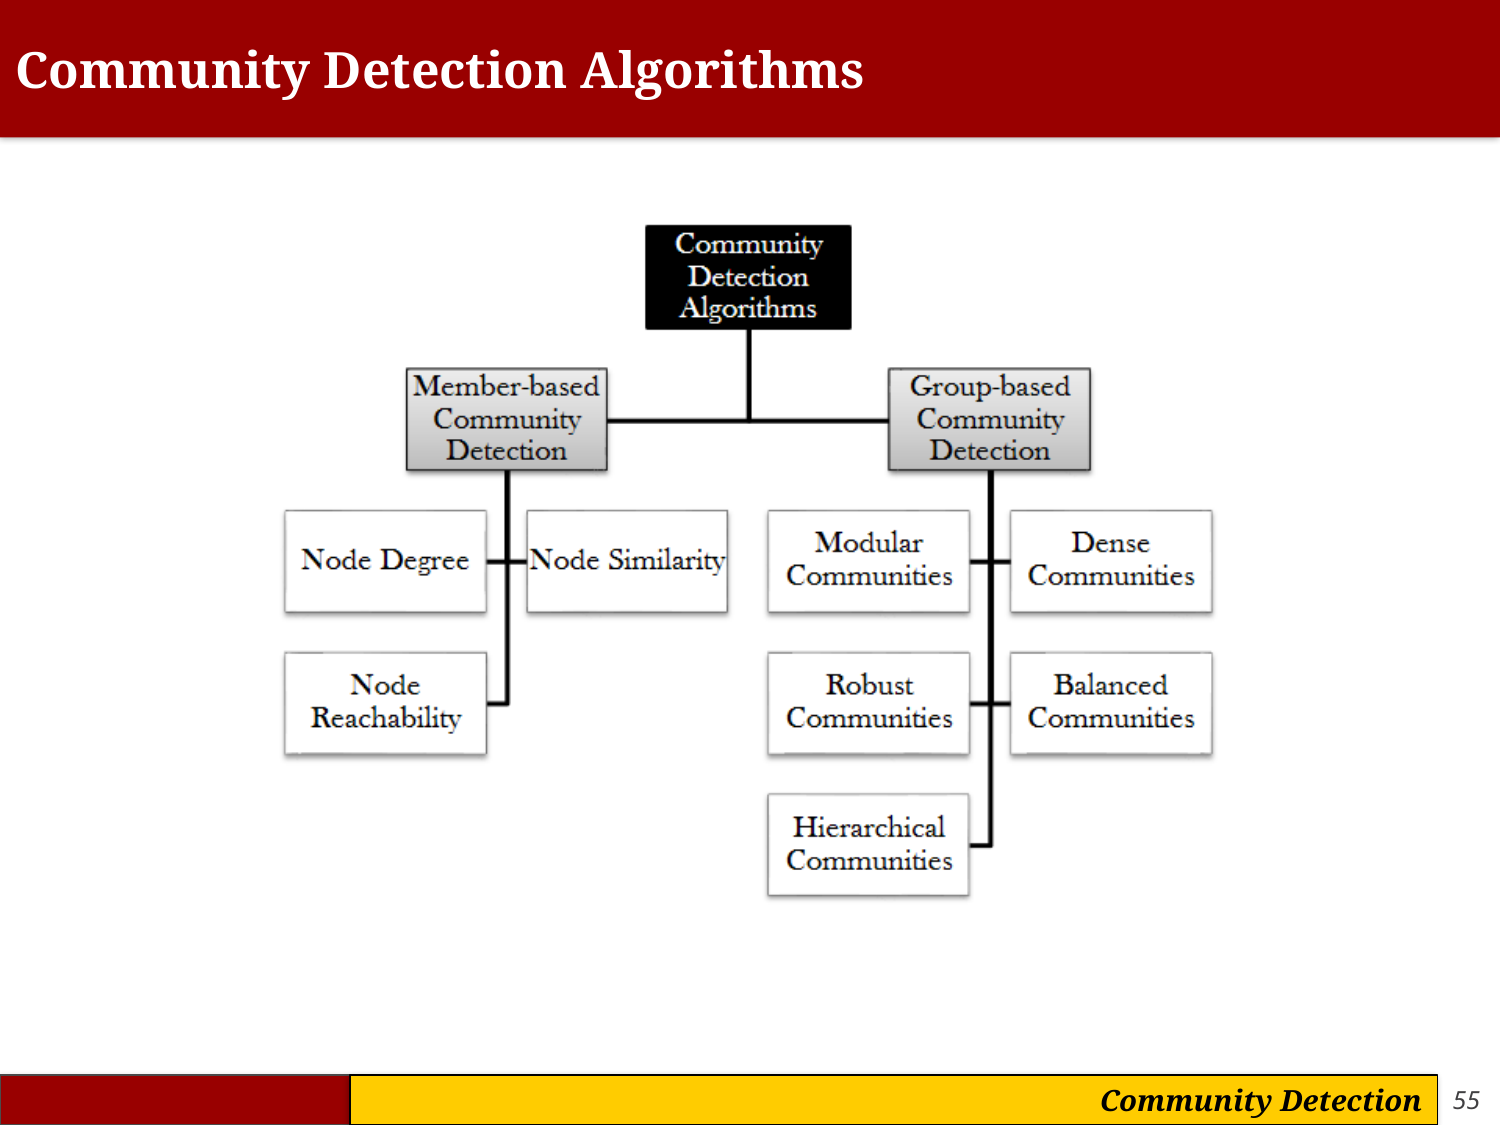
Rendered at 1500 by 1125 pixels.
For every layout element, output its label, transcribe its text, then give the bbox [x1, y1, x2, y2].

picture [278, 219, 1222, 906]
title Community Detection Algorithms [0, 0, 1500, 138]
